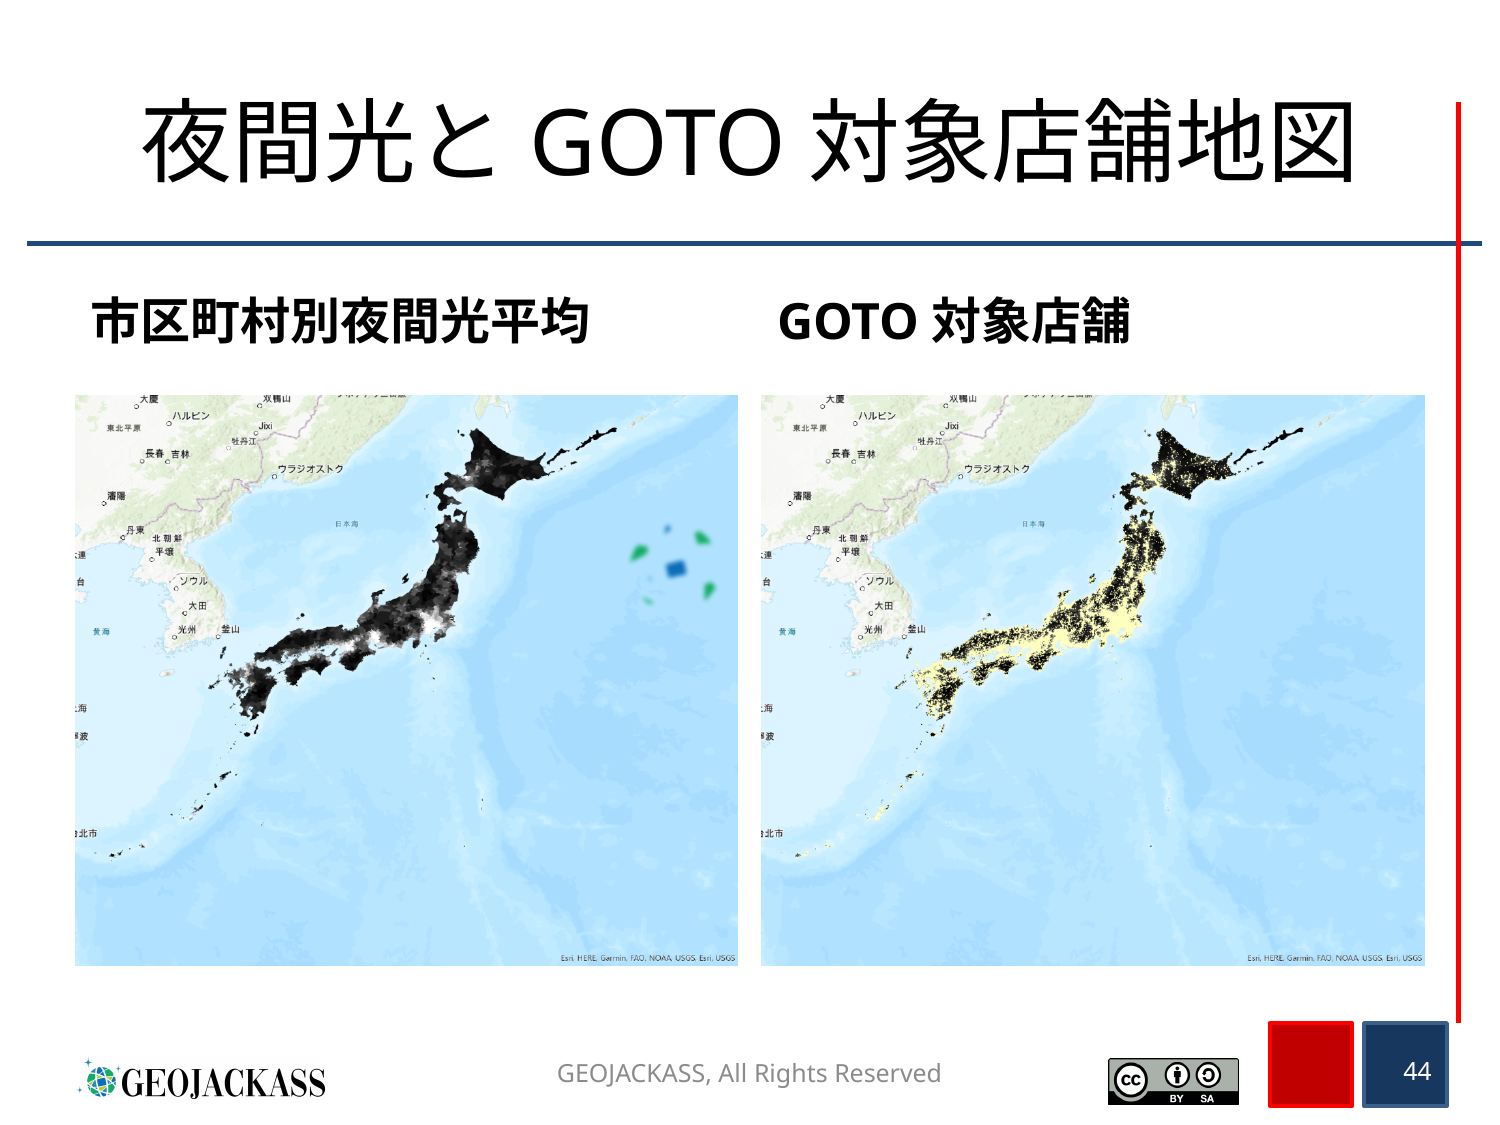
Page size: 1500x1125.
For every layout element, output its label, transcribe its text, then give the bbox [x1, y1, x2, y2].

list 市区町村別夜間光平均 [75, 251, 738, 357]
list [74, 395, 738, 966]
list GOTO対象店舗 [761, 251, 1425, 357]
picture [584, 478, 751, 631]
picture [1108, 1058, 1239, 1105]
picture [76, 1056, 327, 1101]
footer GEOJACKASS, All Rights Reserved [512, 1042, 988, 1103]
title 夜間光とGOTO対象店舗地図 [75, 45, 1425, 233]
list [761, 395, 1426, 967]
